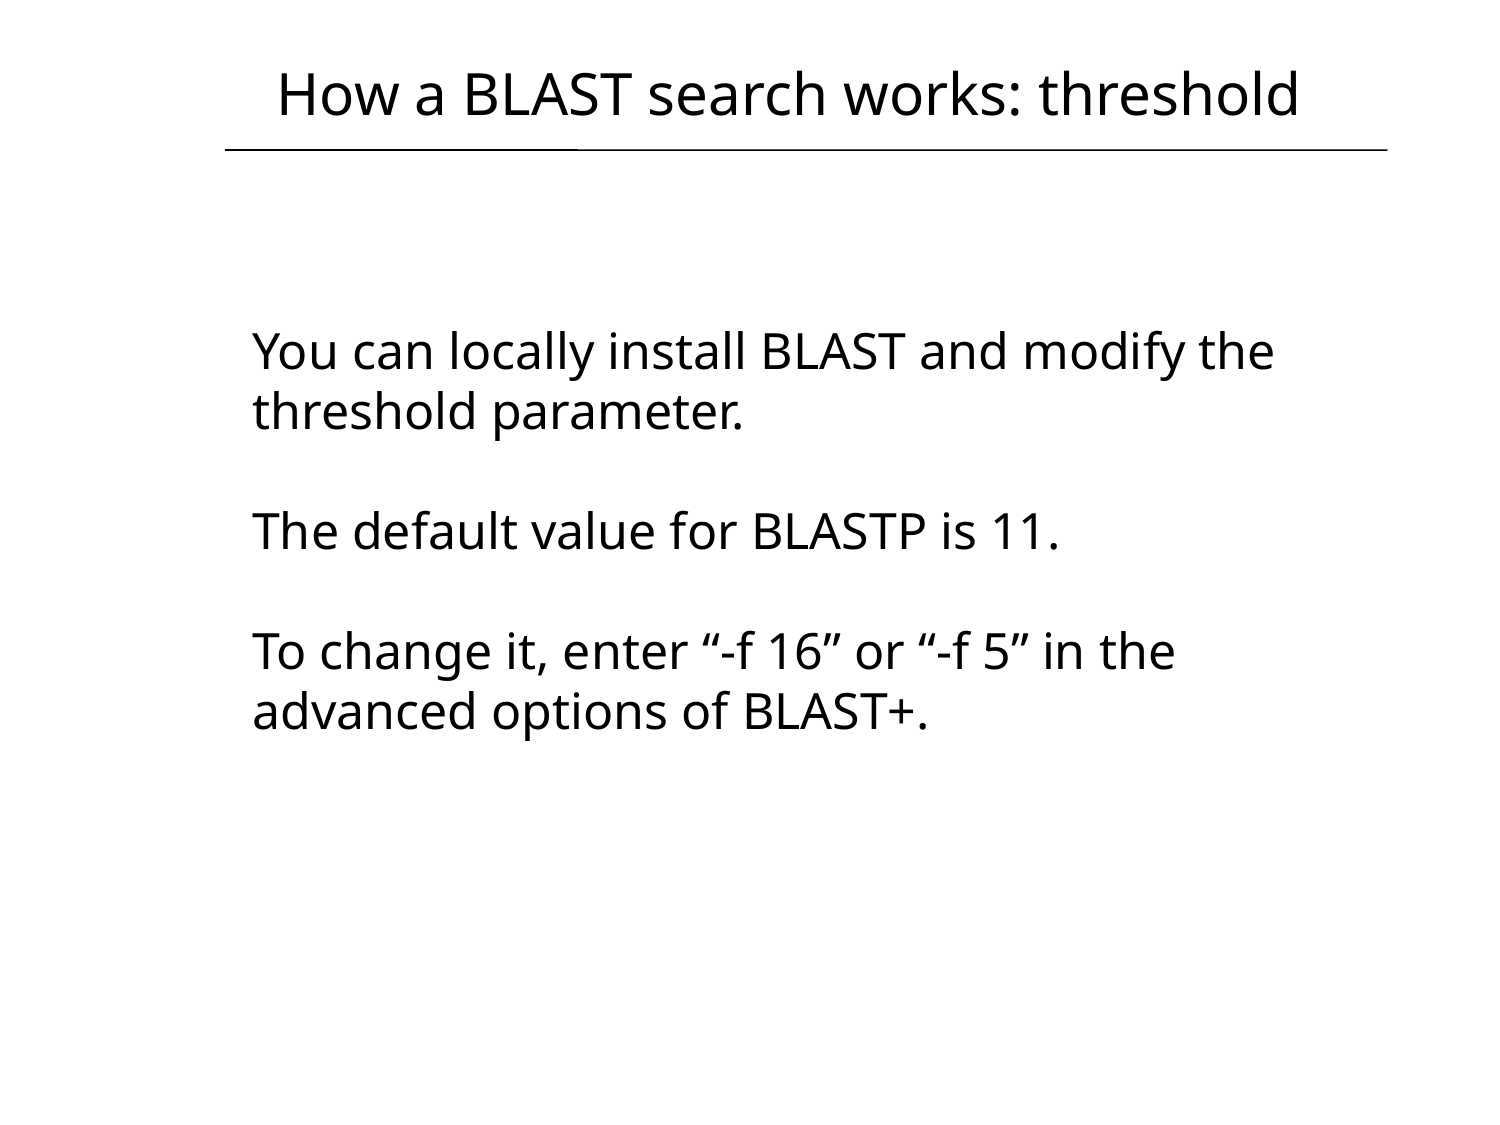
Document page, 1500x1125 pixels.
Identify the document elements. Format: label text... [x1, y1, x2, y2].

text_box How a BLAST search works: threshold [262, 50, 1317, 135]
text_box You can locally install BLAST and modify the threshold parameter. The default value for BLASTP is 11. To change it, enter “-f 16” or “-f 5” in the advanced options of BLAST+. [237, 312, 1400, 748]
